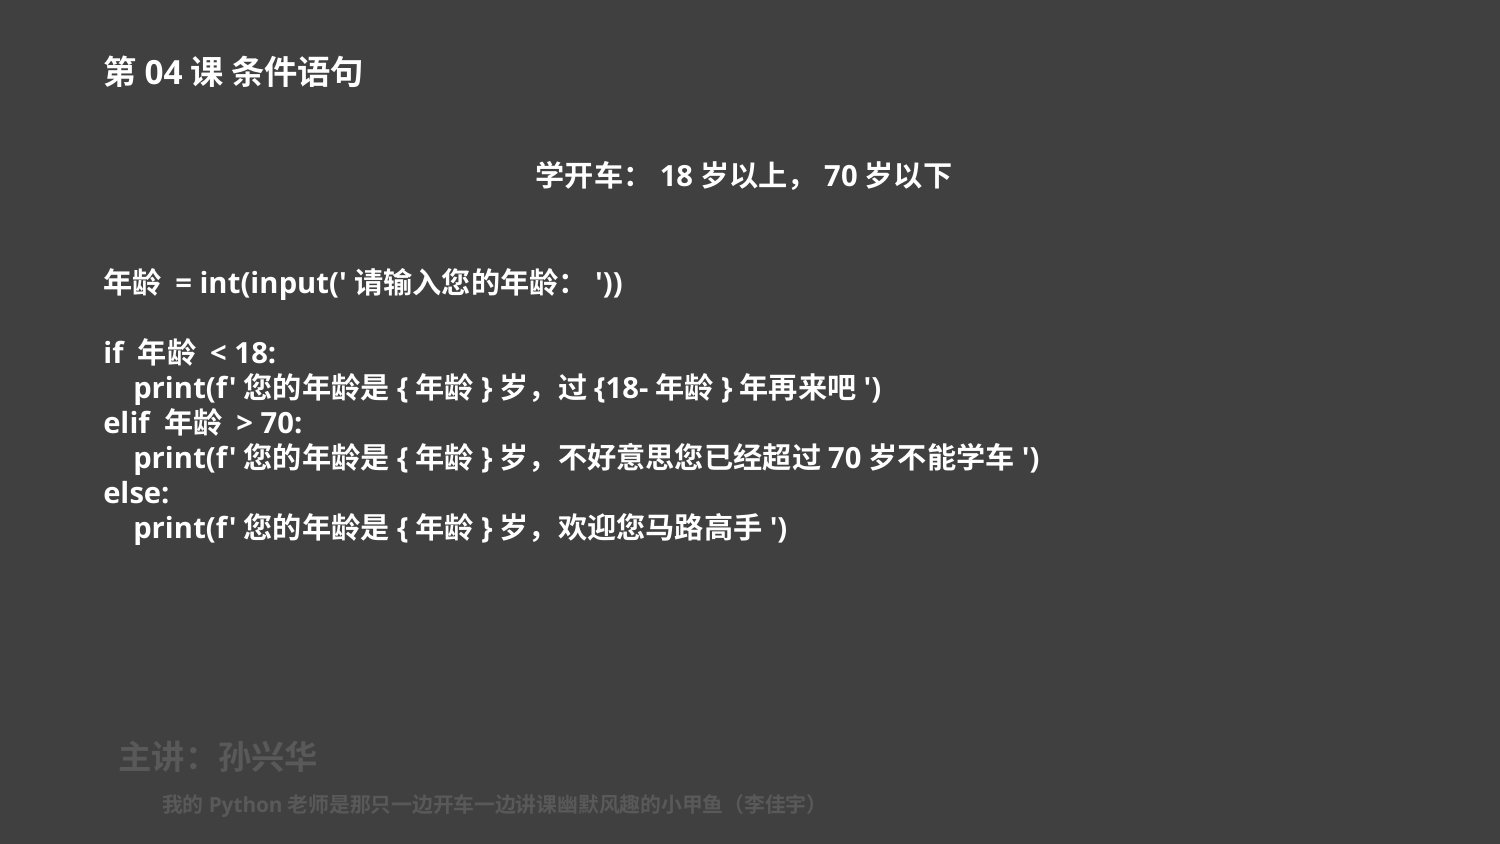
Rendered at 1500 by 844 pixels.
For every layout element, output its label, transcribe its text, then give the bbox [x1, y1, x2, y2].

text_box 年龄 = int(input('请输入您的年龄：')) if 年龄 < 18: print(f'您的年龄是{年龄}岁，过{18-年龄}年再来吧') elif 年龄 > 70: print(f'您的年龄是{年龄}岁，不好意思您已经超过70岁不能学车') else: print(f'您的年龄是{年龄}岁，欢迎您马路高手') [88, 257, 1424, 552]
text_box 学开车：18岁以上，70岁以下 [159, 150, 1329, 200]
text_box 第04课 条件语句 [88, 43, 408, 99]
